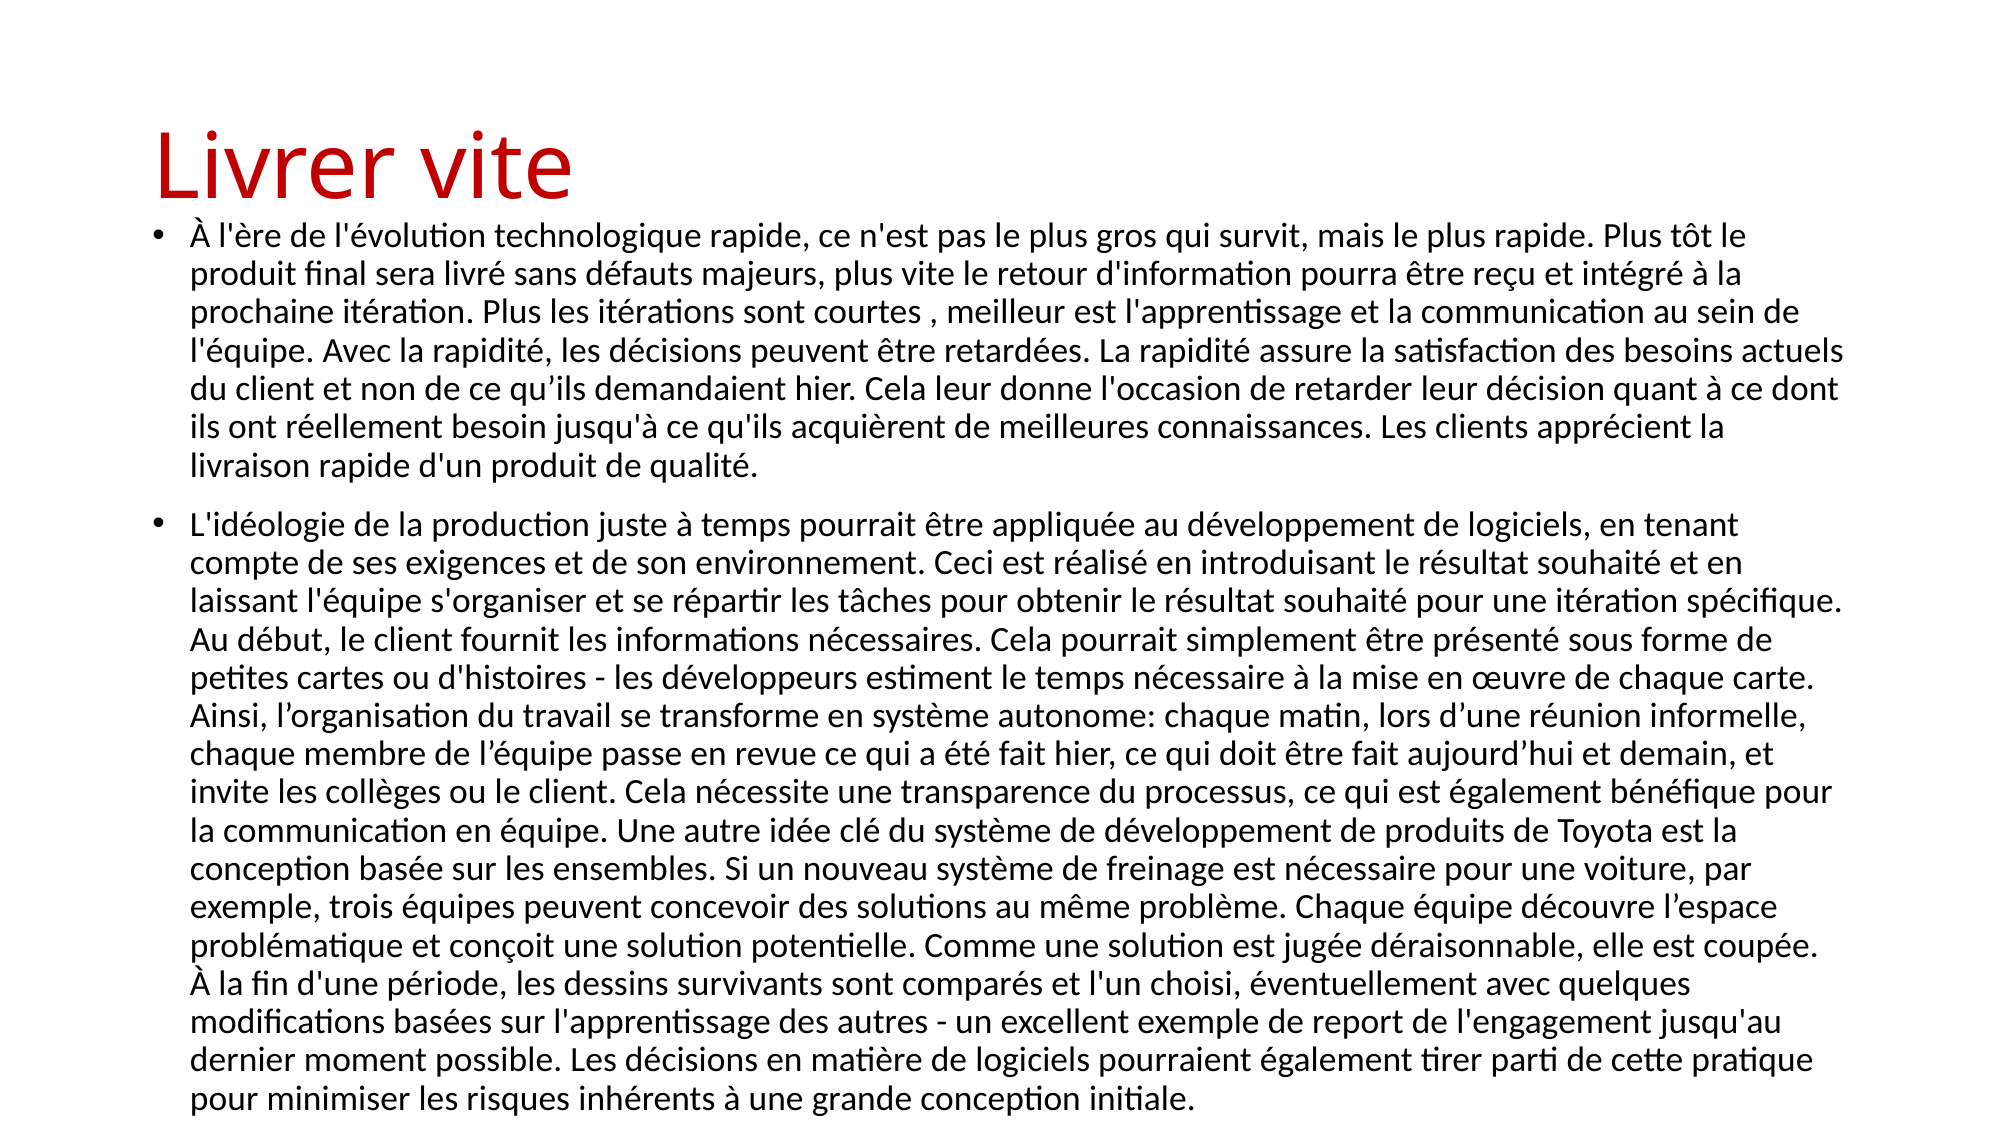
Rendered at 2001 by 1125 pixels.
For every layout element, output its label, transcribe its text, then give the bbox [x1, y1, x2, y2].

title Livrer vite [137, 59, 1863, 209]
list À l'ère de l'évolution technologique rapide, ce n'est pas le plus gros qui survit, mais le plus rapide. Plus tôt le produit final sera livré sans défauts majeurs, plus vite le retour d'information pourra être reçu et intégré à la prochaine itération. Plus les itérations sont courtes , meilleur est l'apprentissage et la communication au sein de l'équipe. Avec la rapidité, les décisions peuvent être retardées. La rapidité assure la satisfaction des besoins actuels du client et non de ce qu’ils demandaient hier. Cela leur donne l'occasion de retarder leur décision quant à ce dont ils ont réellement besoin jusqu'à ce qu'ils acquièrent de meilleures connaissances. Les clients apprécient la livraison rapide d'un produit de qualité. L'idéologie de la production juste à temps pourrait être appliquée au développement de logiciels, en tenant compte de ses exigences et de son environnement. Ceci est réalisé en introduisant le résultat souhaité et en laissant l'équipe s'organiser et se répartir les tâches pour obtenir le résultat souhaité pour une itération spécifique. Au début, le client fournit les informations nécessaires. Cela pourrait simplement être présenté sous forme de petites cartes ou d'histoires - les développeurs estiment le temps nécessaire à la mise en œuvre de chaque carte. Ainsi, l’organisation du travail se transforme en système autonome: chaque matin, lors d’une réunion informelle, chaque membre de l’équipe passe en revue ce qui a été fait hier, ce qui doit être fait aujourd’hui et demain, et invite les collèges ou le client. Cela nécessite une transparence du processus, ce qui est également bénéfique pour la communication en équipe. Une autre idée clé du système de développement de produits de Toyota est la conception basée sur les ensembles. Si un nouveau système de freinage est nécessaire pour une voiture, par exemple, trois équipes peuvent concevoir des solutions au même problème. Chaque équipe découvre l’espace problématique et conçoit une solution potentielle. Comme une solution est jugée déraisonnable, elle est coupée. À la fin d'une période, les dessins survivants sont comparés et l'un choisi, éventuellement avec quelques modifications basées sur l'apprentissage des autres - un excellent exemple de report de l'engagement jusqu'au dernier moment possible. Les décisions en matière de logiciels pourraient également tirer parti de cette pratique pour minimiser les risques inhérents à une grande conception initiale. [137, 209, 1863, 1085]
